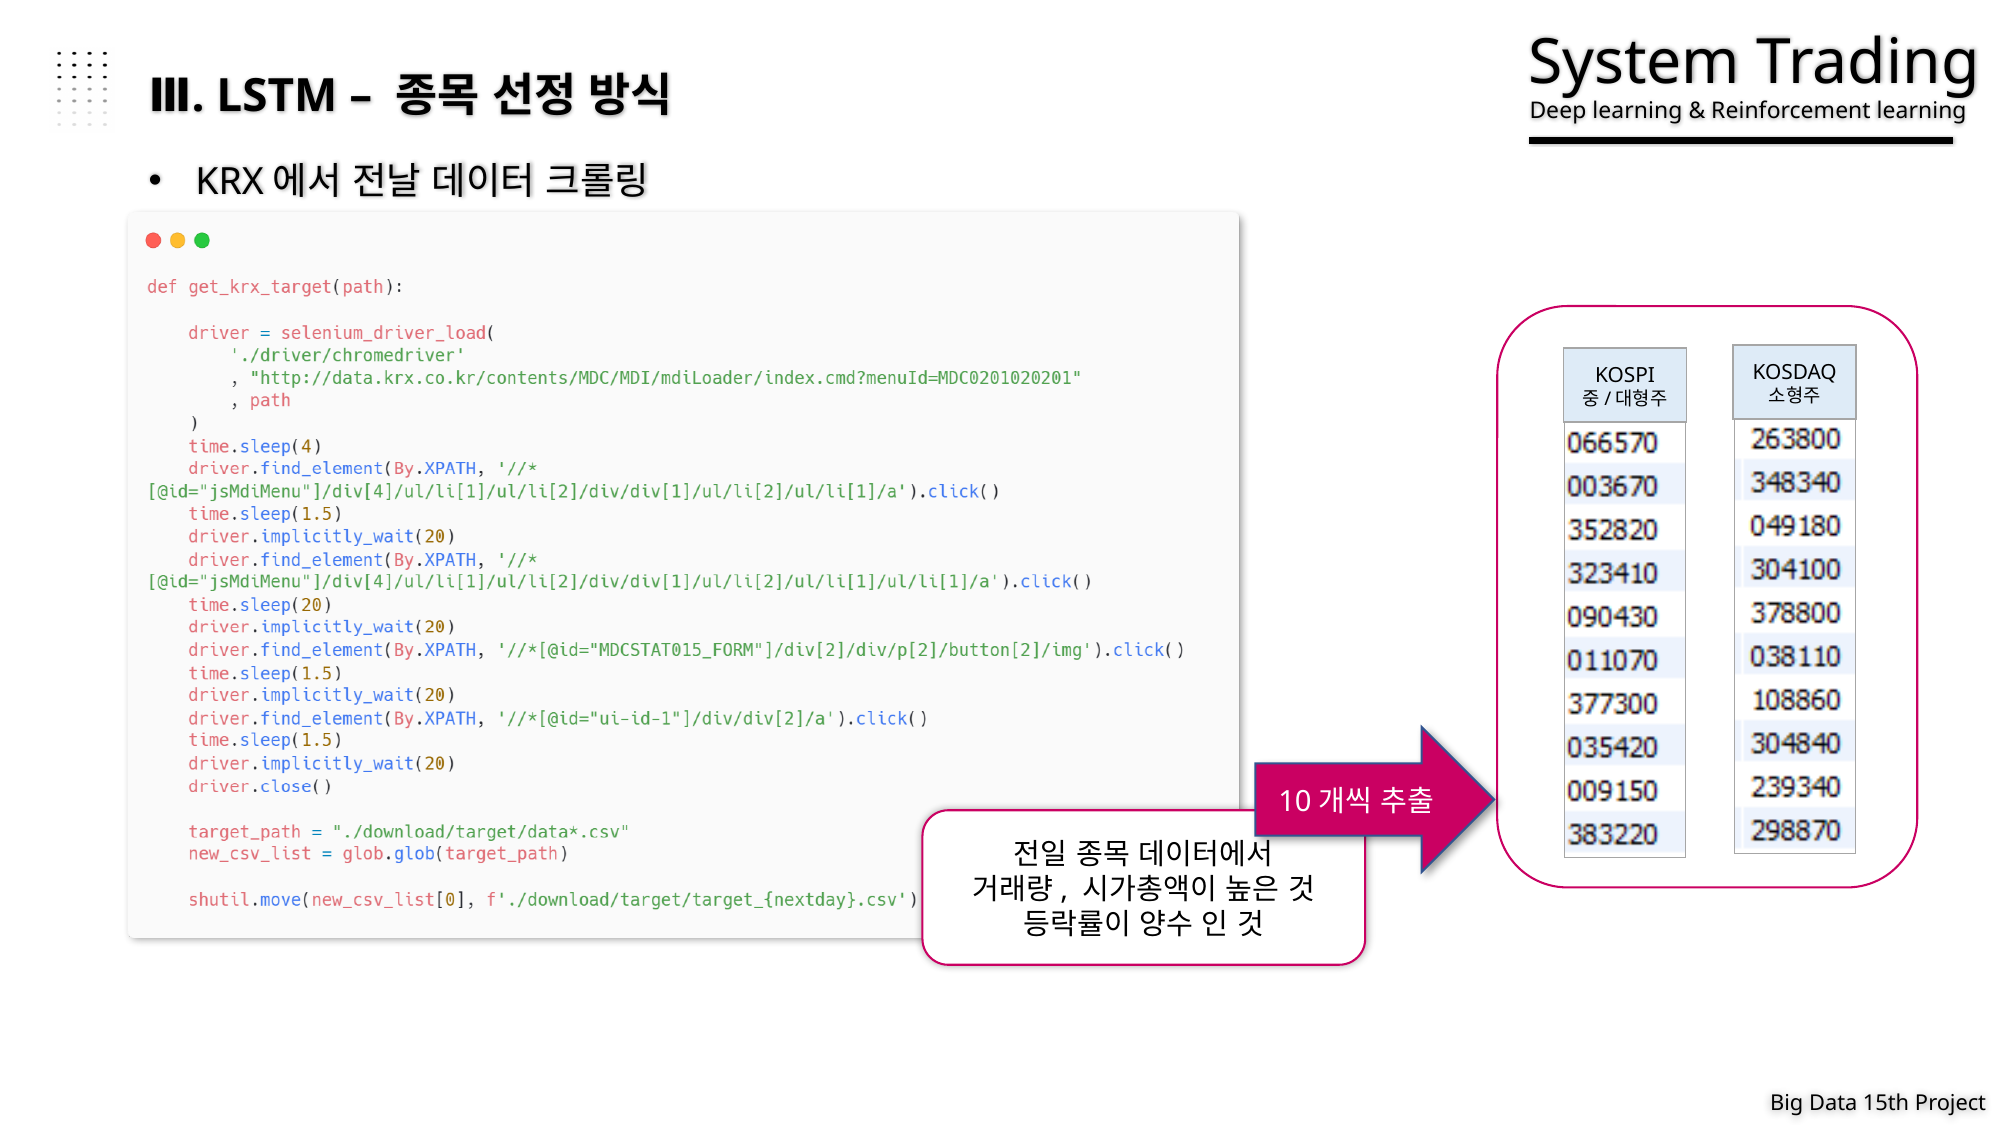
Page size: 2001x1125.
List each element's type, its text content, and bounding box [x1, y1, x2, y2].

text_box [59, 155, 1494, 995]
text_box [1497, 306, 1918, 888]
picture [49, 47, 115, 133]
text_box KRX에서 전날 데이터 크롤링 [133, 125, 1585, 234]
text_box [1513, 14, 2000, 141]
text_box Big Data 15th Project [1535, 1076, 2000, 1116]
text_box Ⅲ. LSTM – 종목 선정 방식 [133, 50, 1003, 122]
